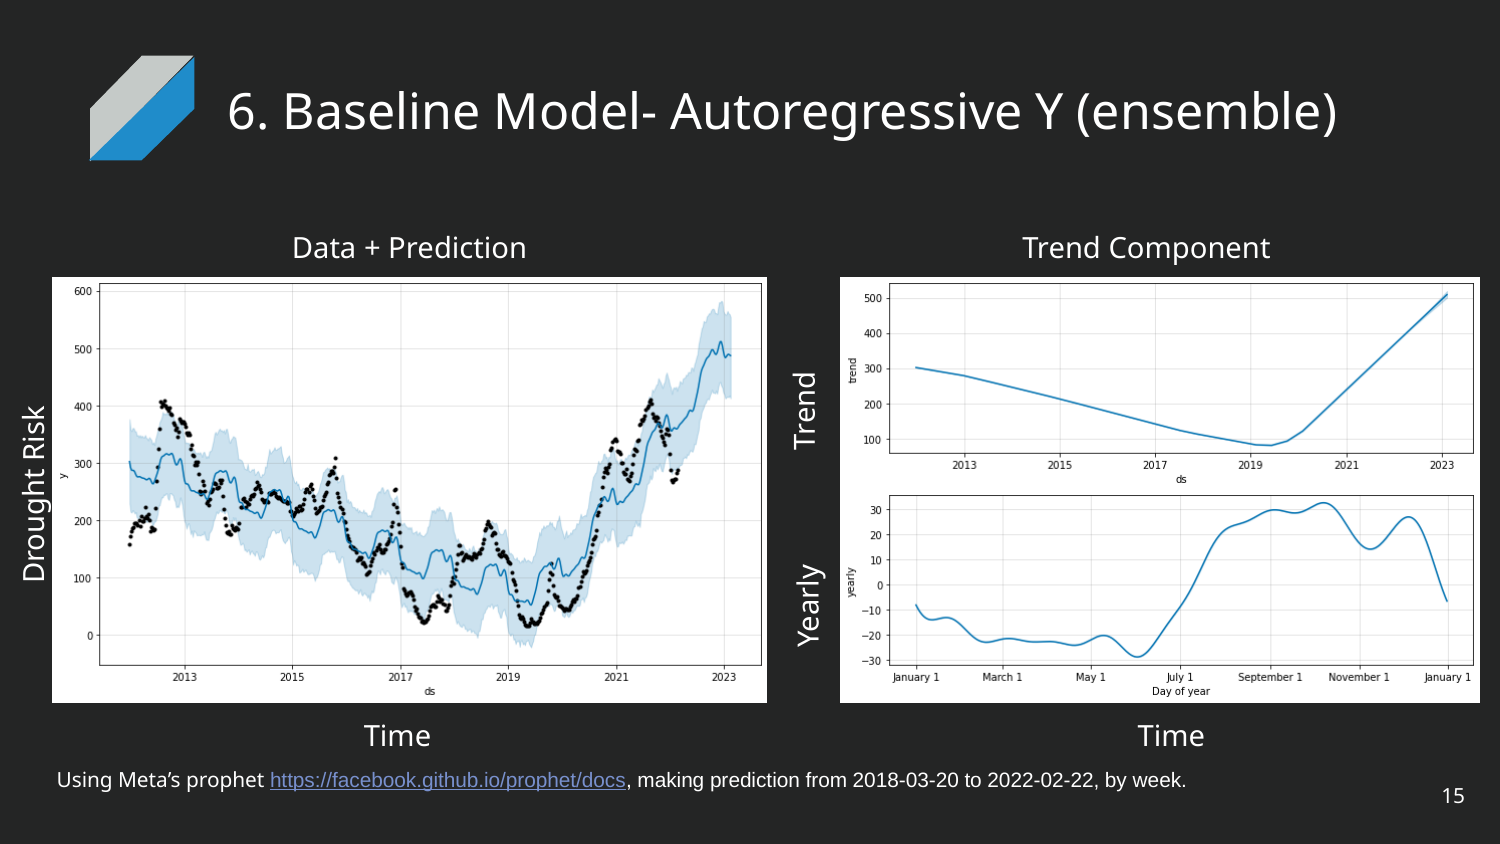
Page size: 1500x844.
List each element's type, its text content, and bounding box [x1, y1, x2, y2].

text_box Time [1122, 710, 1318, 803]
text_box Drought Risk [0, 288, 47, 599]
text_box Using Meta’s prophet https://facebook.github.io/prophet/docs, making prediction from 2018-03-20 to 2022-02-22, by week. [41, 751, 1459, 842]
text_box Data + Prediction [276, 214, 637, 275]
slide_number ‹#› [1459, 764, 1480, 830]
text_box Yearly [774, 518, 834, 663]
text_box Time [348, 710, 544, 803]
text_box Trend [772, 321, 834, 465]
title 6. Baseline Model- Autoregressive Y (ensemble) [212, 64, 1368, 215]
picture [52, 276, 768, 703]
picture [839, 276, 1481, 703]
text_box Trend Component [1007, 214, 1368, 275]
